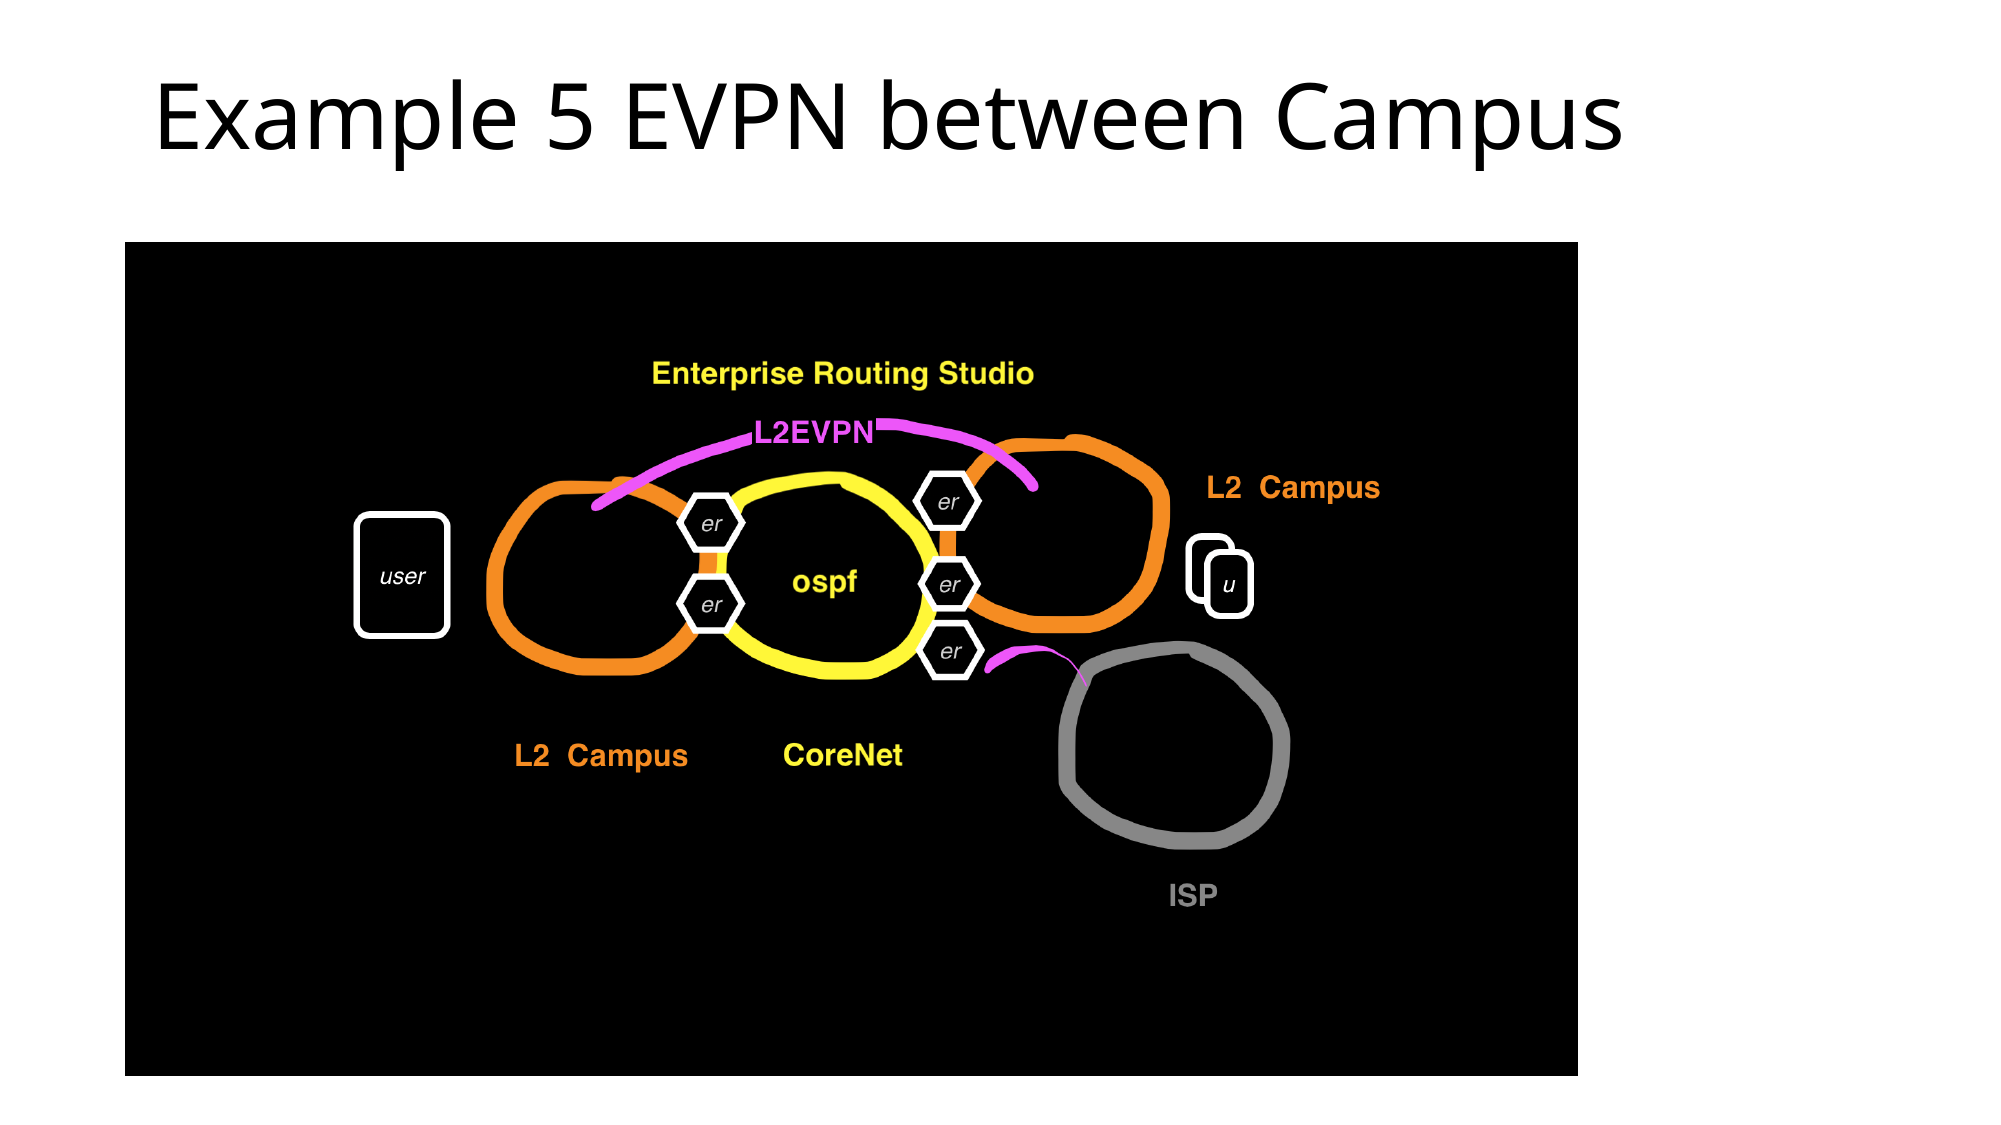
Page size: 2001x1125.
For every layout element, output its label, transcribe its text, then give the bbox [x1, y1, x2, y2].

title Example 5 EVPN between Campus [137, 59, 1965, 280]
picture [124, 242, 1578, 1077]
